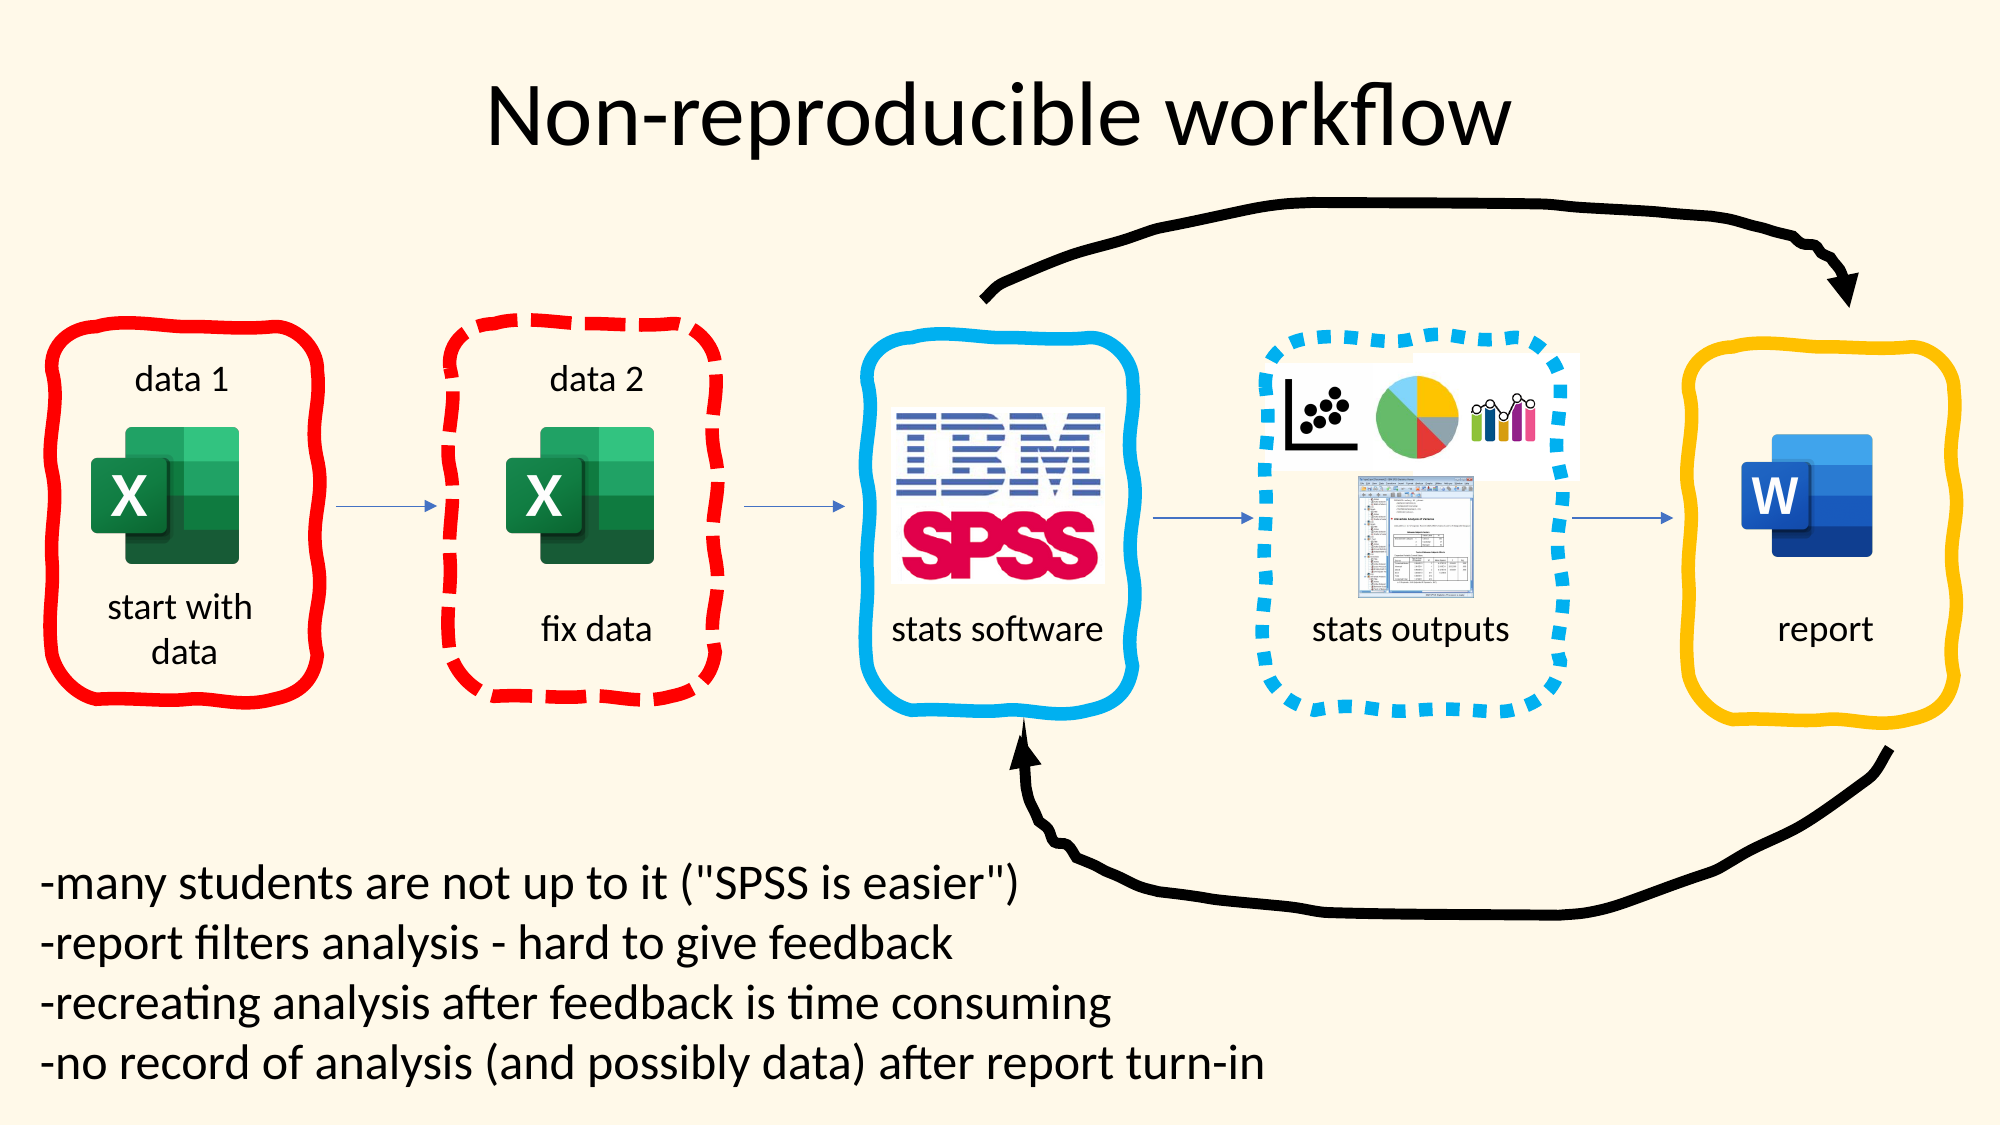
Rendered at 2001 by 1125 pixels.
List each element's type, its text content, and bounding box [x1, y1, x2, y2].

text_box [1685, 342, 1958, 725]
text_box [982, 201, 1850, 308]
picture [1707, 432, 1912, 560]
text_box [48, 321, 321, 704]
text_box [1019, 734, 1891, 917]
text_box Non-reproducible workflow [470, 46, 1530, 171]
text_box [864, 332, 1137, 715]
picture [1265, 353, 1580, 598]
text_box [1261, 459, 1565, 713]
text_box [1269, 333, 1547, 363]
picture [506, 427, 654, 564]
text_box [446, 318, 719, 701]
text_box -many students are not up to it ("SPSS is easier") -report filters analysis - hard to give feedback -recreating analysis after feedback is time consuming -no record of analysis (and possibly data) after report turn-in [25, 842, 1282, 1098]
picture [891, 407, 1105, 584]
picture [91, 427, 239, 564]
